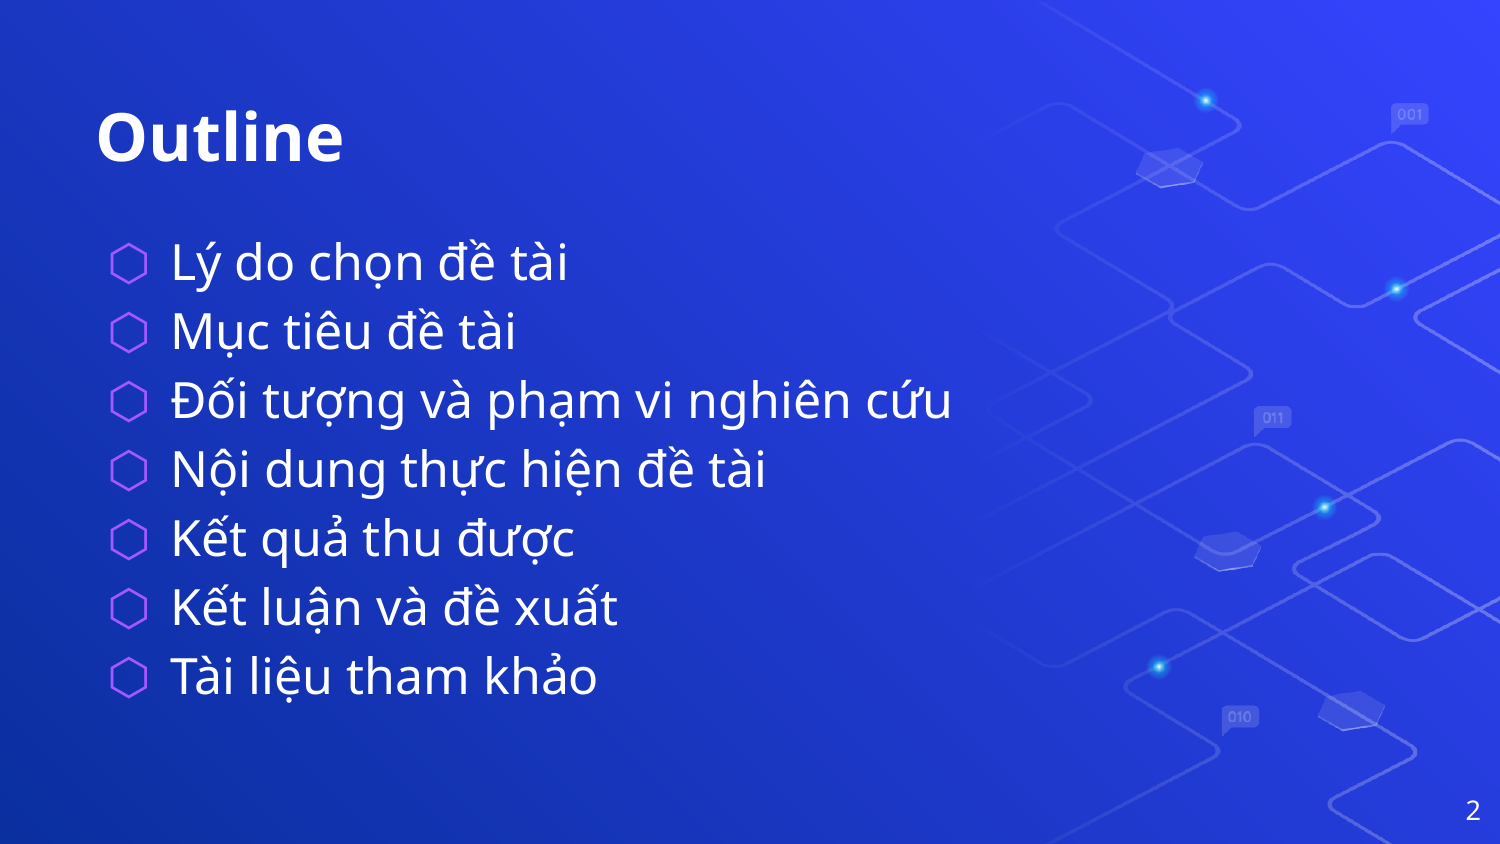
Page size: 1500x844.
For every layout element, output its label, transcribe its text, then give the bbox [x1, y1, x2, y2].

title Outline [95, 33, 1082, 175]
list Lý do chọn đề tài Mục tiêu đề tài Đối tượng và phạm vi nghiên cứu Nội dung thực hiện đề tài Kết quả thu được Kết luận và đề xuất Tài liệu tham khảo [95, 221, 1082, 798]
slide_number 2 [1391, 779, 1482, 844]
picture [0, 0, 1500, 844]
